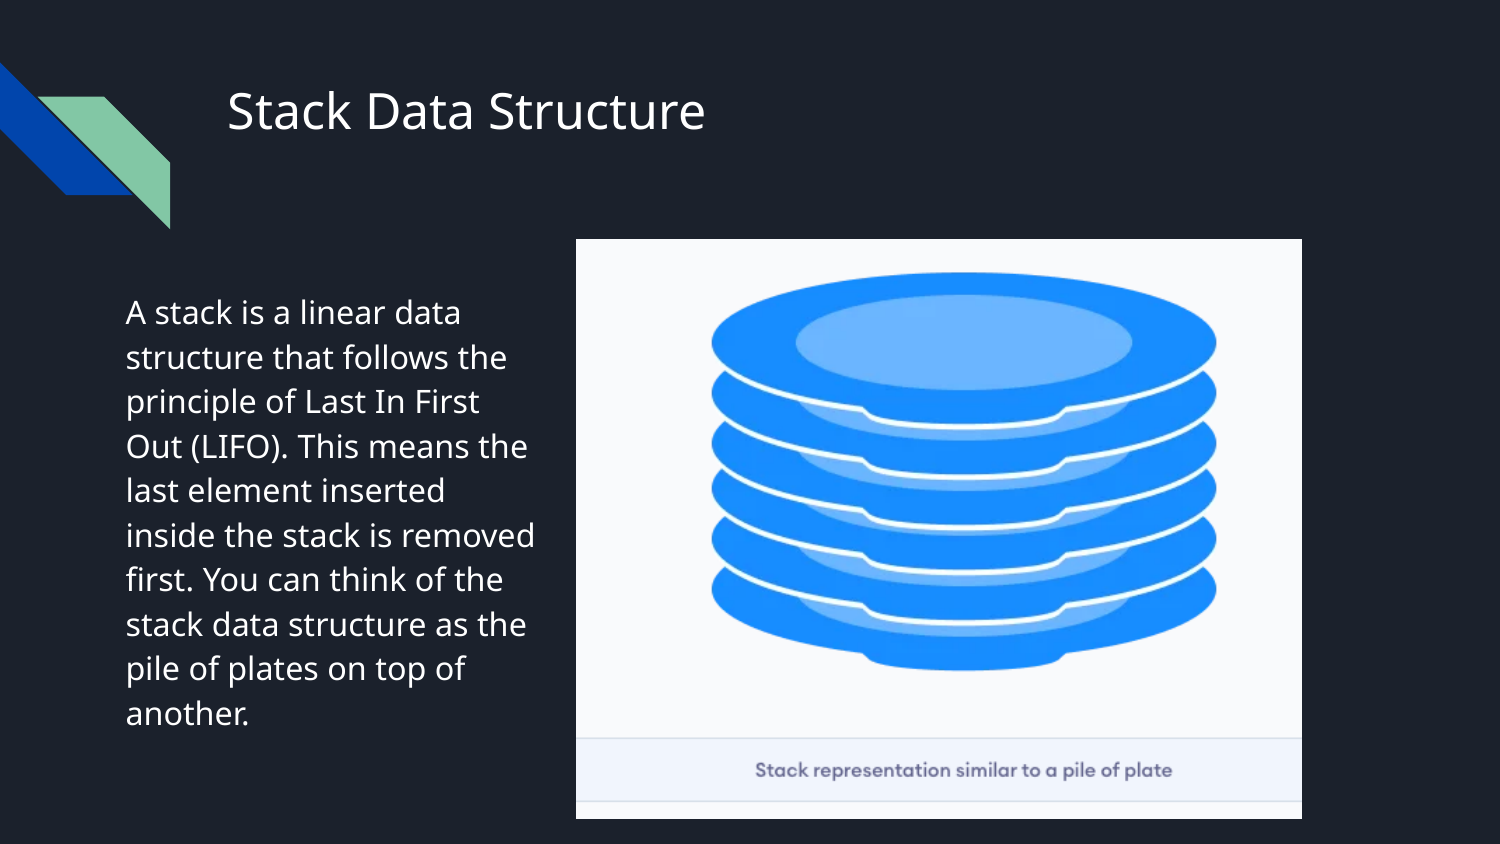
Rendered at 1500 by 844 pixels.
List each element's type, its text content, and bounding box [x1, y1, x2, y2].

picture [576, 239, 1302, 819]
list A stack is a linear data structure that follows the principle of Last In First Out (LIFO). This means the last element inserted inside the stack is removed first. You can think of the stack data structure as the pile of plates on top of another. [110, 271, 552, 750]
title Stack Data Structure [212, 64, 1368, 215]
